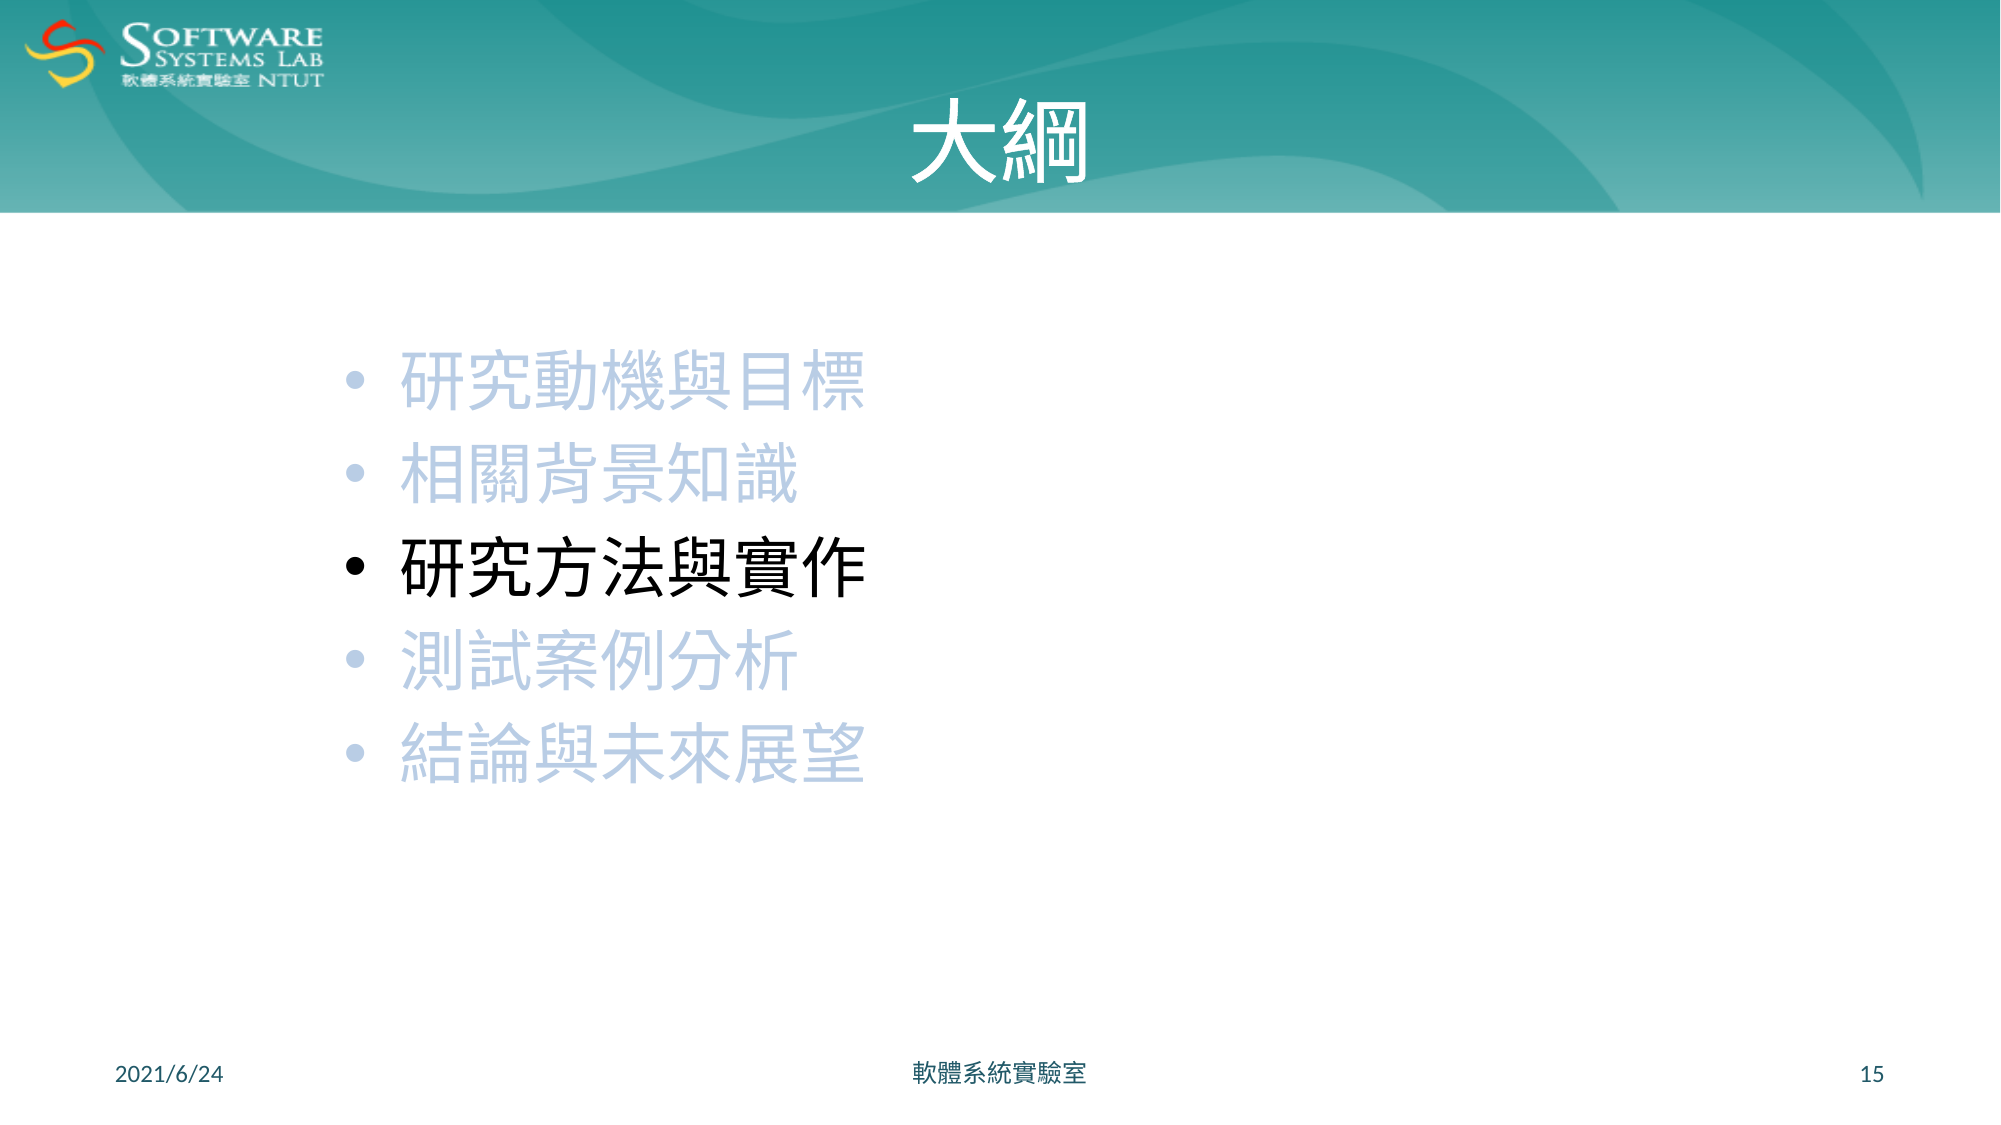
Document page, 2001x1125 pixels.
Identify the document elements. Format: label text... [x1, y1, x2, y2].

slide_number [99, 1042, 567, 1103]
picture [0, 0, 2001, 1125]
footer 軟體系統實驗室 [683, 1042, 1317, 1103]
list 研究動機與目標 相關背景知識 研究方法與實作 測試案例分析 結論與未來展望 [328, 331, 1194, 992]
slide_number 15 [1433, 1042, 1900, 1103]
title 大綱 [99, 44, 1901, 233]
